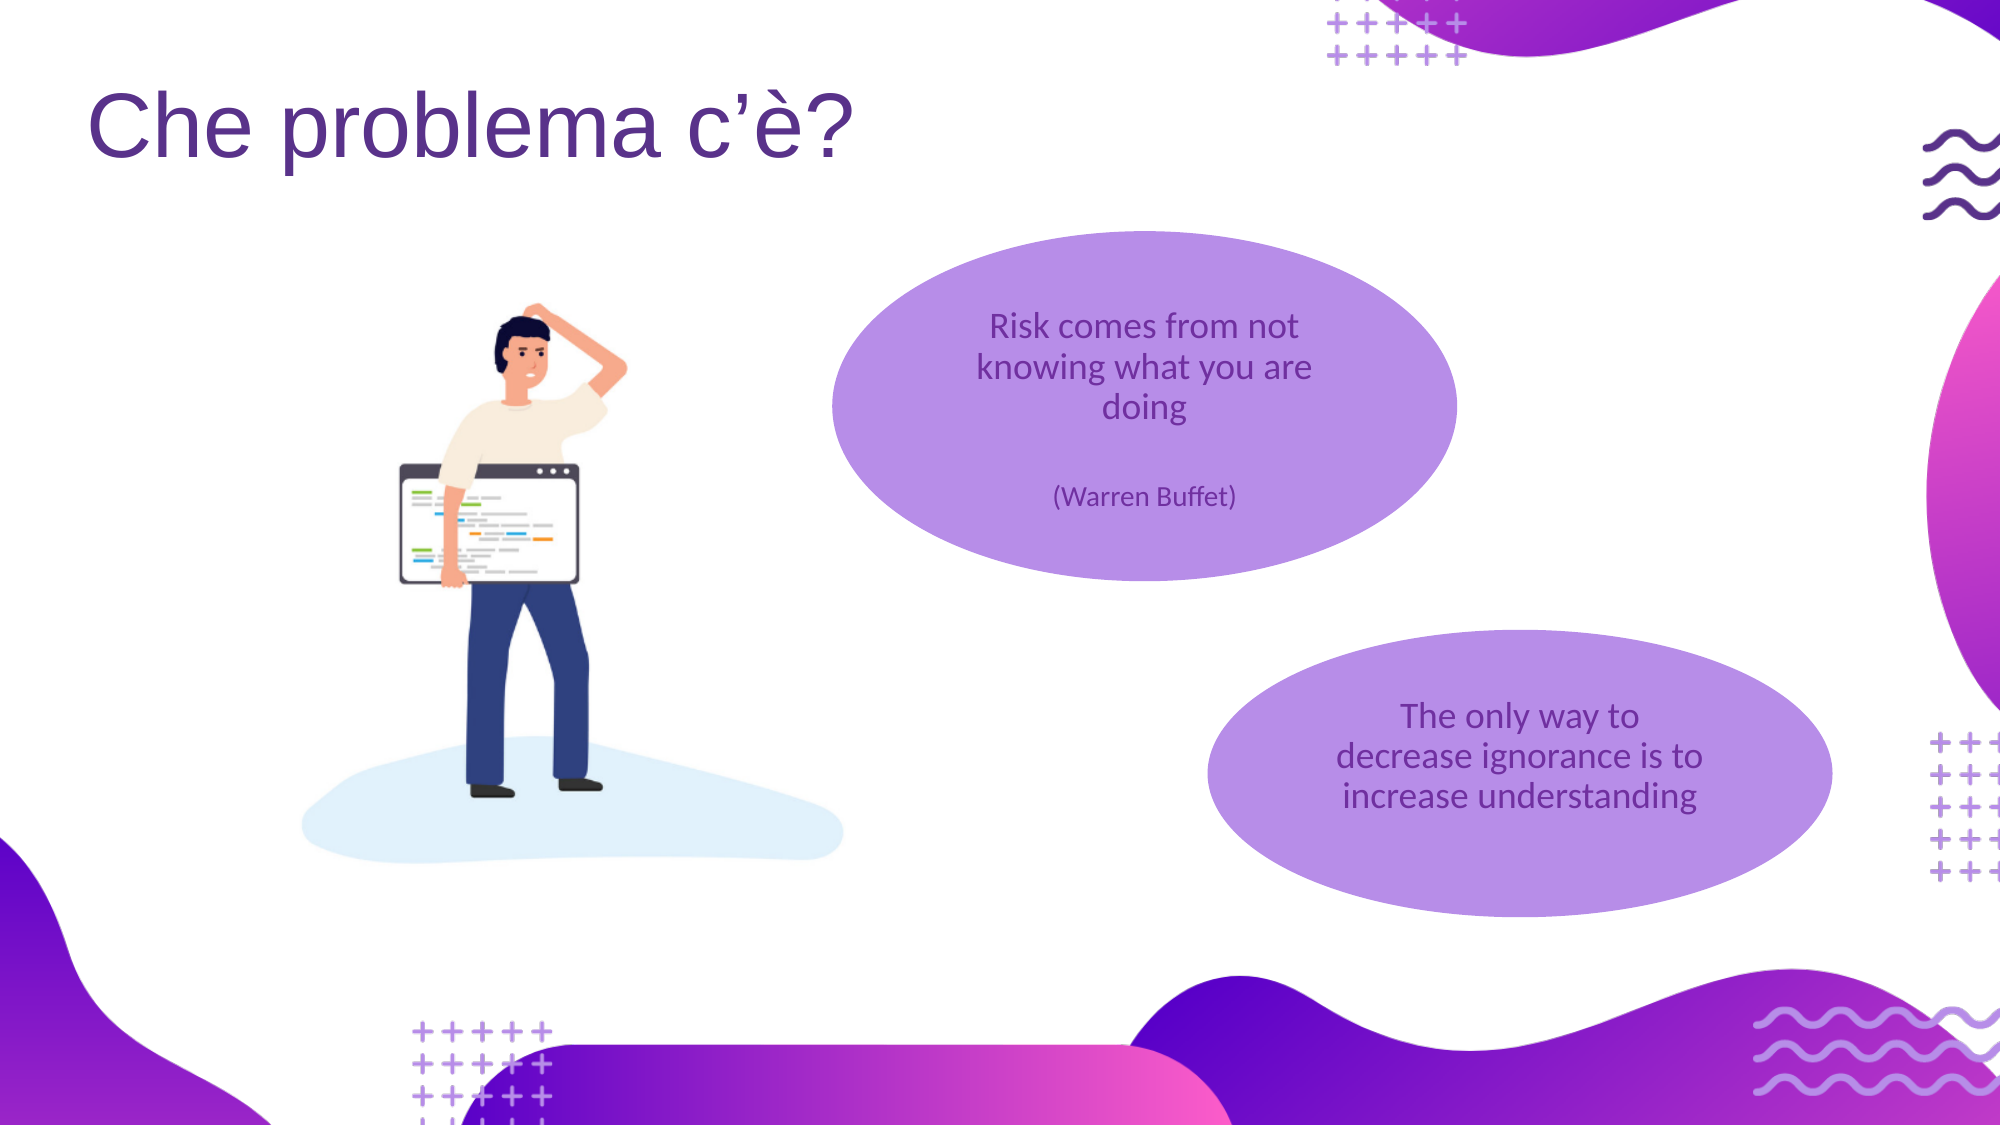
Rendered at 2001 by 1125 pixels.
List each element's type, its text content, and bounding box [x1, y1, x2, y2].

text_box Risk comes from not knowing what you are doing (Warren Buffet) [856, 230, 1458, 582]
text_box The only way to decrease ignorance is to increase understanding [1207, 629, 1834, 918]
title Che problema c’è? [70, 47, 1911, 209]
picture [0, 0, 2000, 1125]
